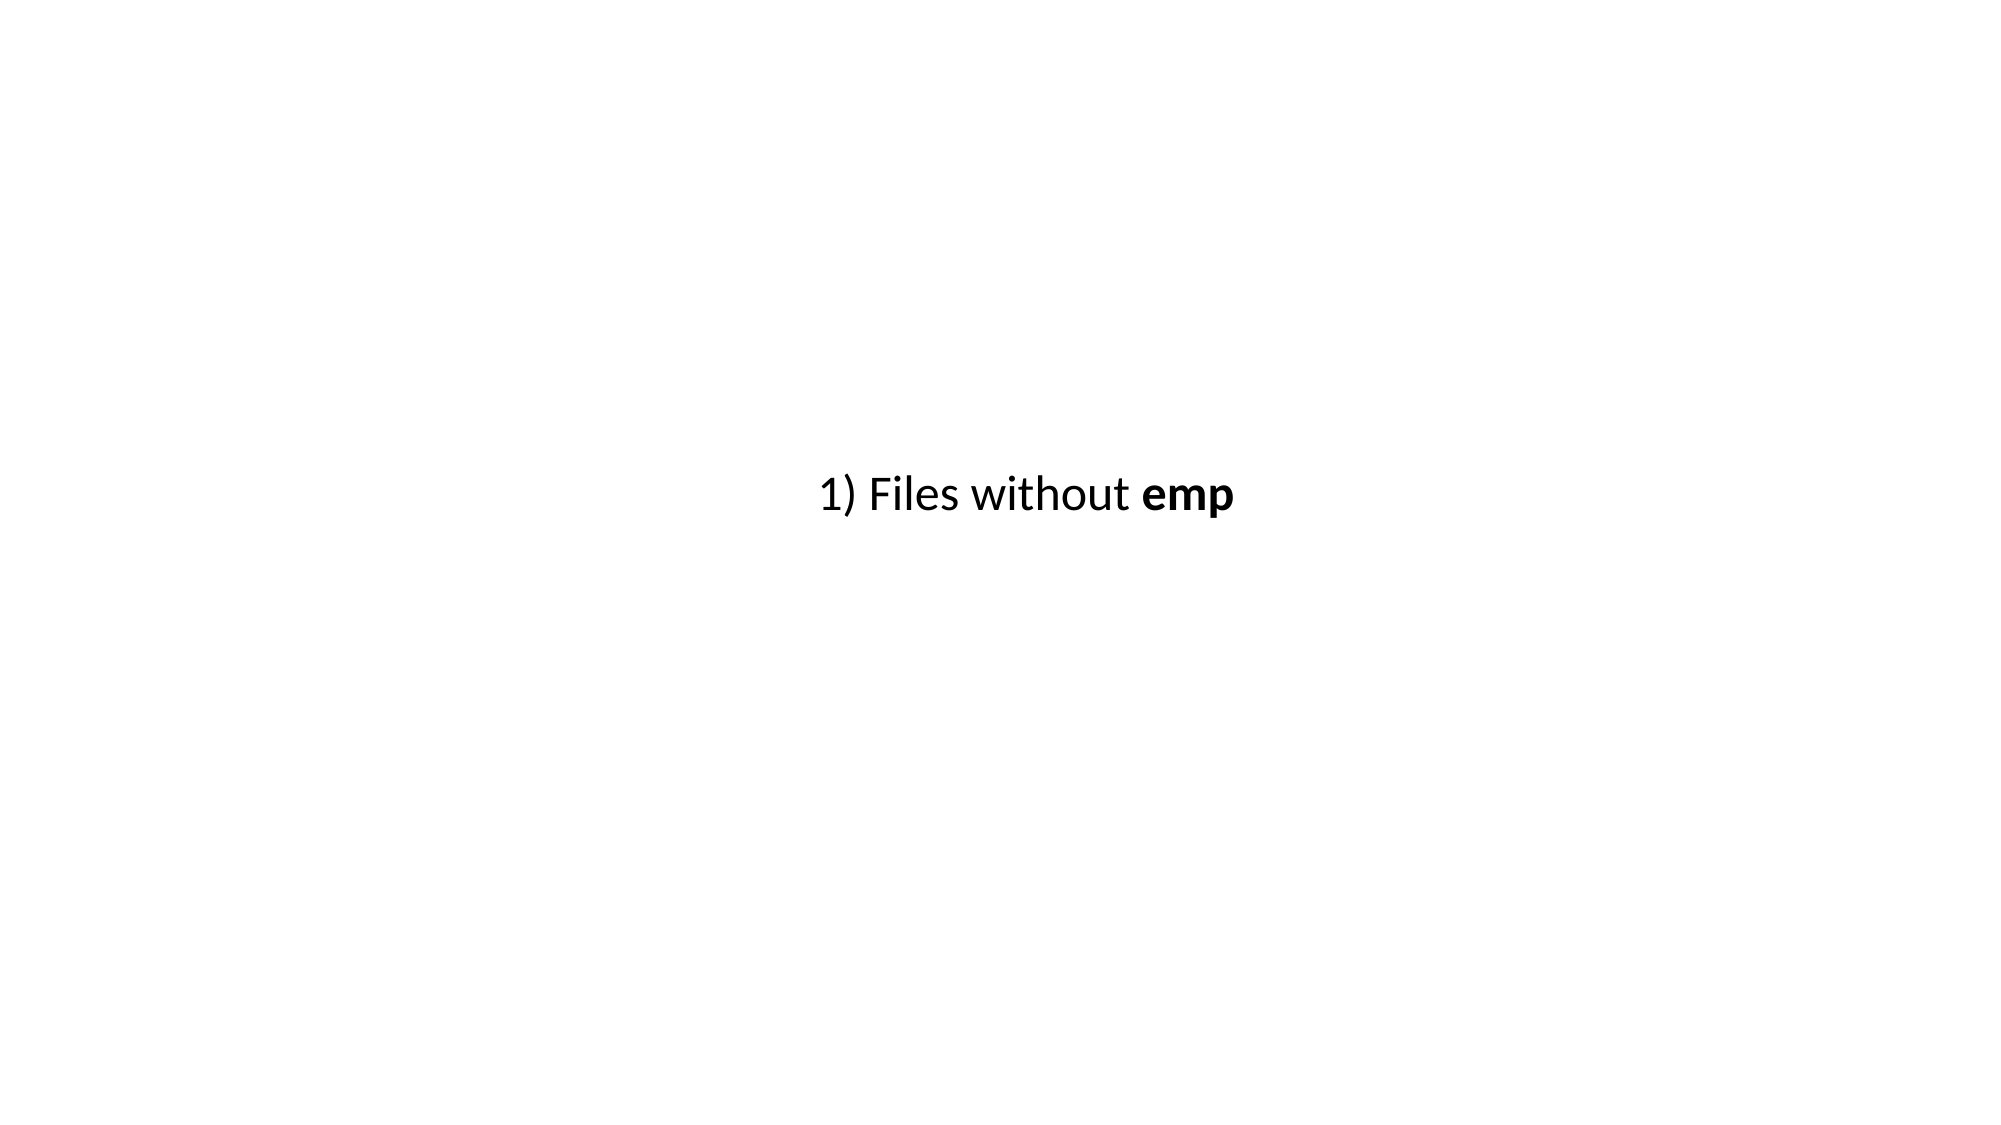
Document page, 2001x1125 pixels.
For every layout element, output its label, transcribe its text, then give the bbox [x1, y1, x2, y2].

text_box 1) Files without emp [802, 453, 1250, 528]
